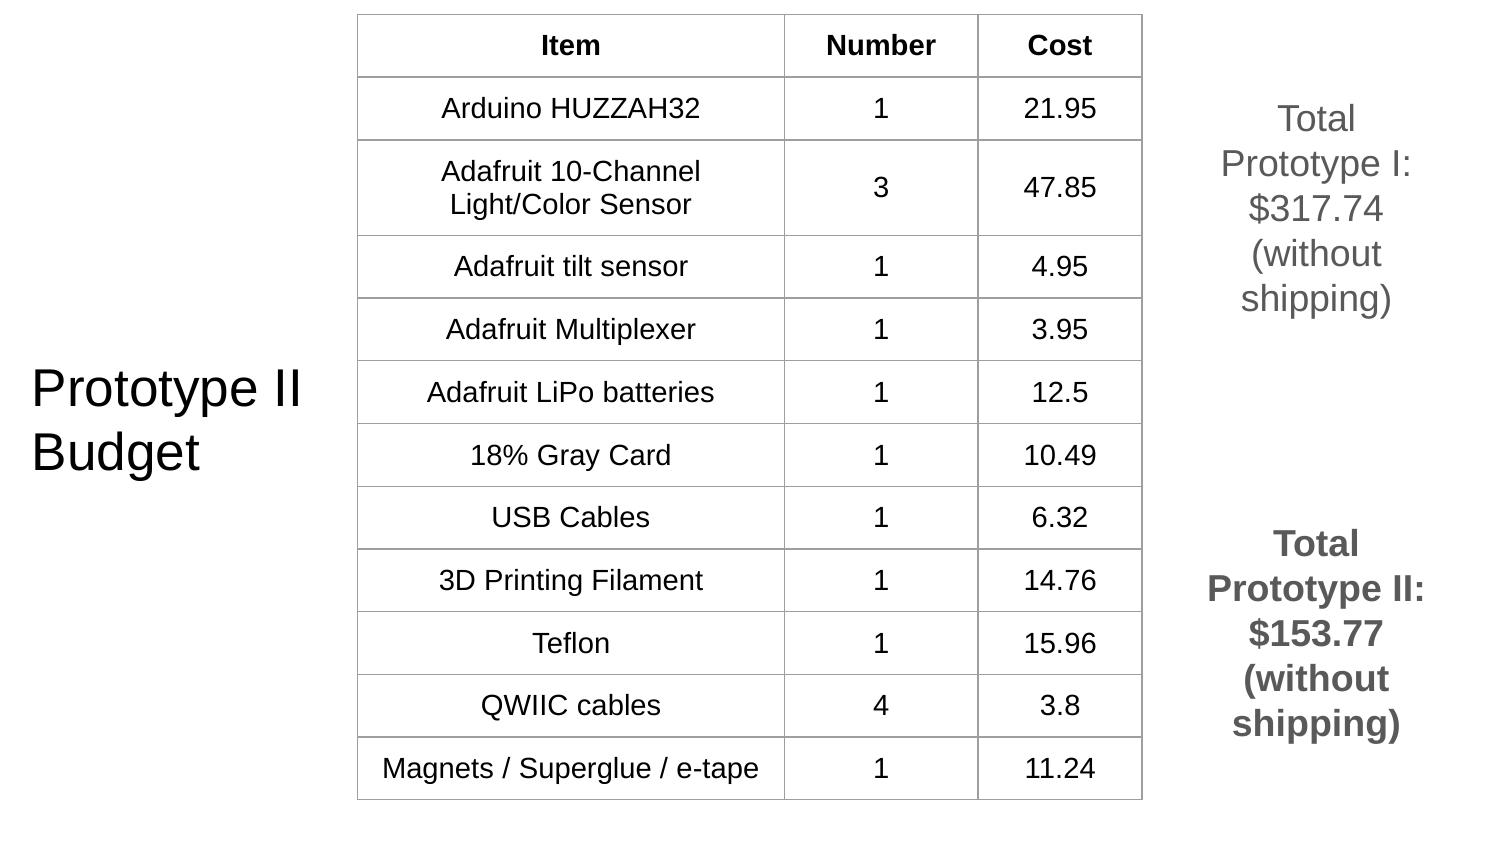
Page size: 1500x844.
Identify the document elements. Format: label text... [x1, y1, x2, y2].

table_cell 1 [785, 299, 977, 360]
table_cell Adafruit tilt sensor [358, 236, 784, 297]
table_cell 1 [785, 550, 977, 611]
table_cell QWIIC cables [358, 675, 784, 736]
table_cell 4 [785, 675, 977, 736]
table_cell Teflon [358, 612, 784, 674]
table_cell Magnets / Superglue / e-tape [358, 738, 784, 799]
table_cell 15.96 [979, 612, 1141, 674]
table_cell 10.49 [979, 424, 1141, 486]
table_cell 14.76 [979, 550, 1141, 611]
table_cell 1 [785, 78, 977, 139]
table_cell 47.85 [979, 141, 1141, 235]
table_cell USB Cables [358, 487, 784, 548]
table_cell Adafruit LiPo batteries [358, 361, 784, 423]
table_cell 4.95 [979, 236, 1141, 297]
table_cell 1 [785, 487, 977, 548]
table_cell 18% Gray Card [358, 424, 784, 486]
table_header Item [358, 15, 784, 76]
table_cell 3.95 [979, 299, 1141, 360]
table_cell 11.24 [979, 738, 1141, 799]
table_cell 1 [785, 236, 977, 297]
title Prototype II Budget [16, 338, 319, 506]
table_cell 1 [785, 612, 977, 674]
table_header Cost [979, 15, 1141, 76]
table_cell 1 [785, 361, 977, 423]
table_cell 1 [785, 424, 977, 486]
text_box Total Prototype II: $153.77 (without shipping) [1181, 504, 1452, 760]
table_cell Adafruit 10-Channel Light/Color Sensor [358, 141, 784, 235]
table_cell Adafruit Multiplexer [358, 299, 784, 360]
table_cell 3.8 [979, 675, 1141, 736]
table_header Number [785, 15, 977, 76]
table_cell 3 [785, 141, 977, 235]
text_box Total Prototype I: $317.74 (without shipping) [1181, 79, 1452, 335]
table_cell Arduino HUZZAH32 [358, 78, 784, 139]
table_cell 1 [785, 738, 977, 799]
table_cell 21.95 [979, 78, 1141, 139]
table_cell 3D Printing Filament [358, 550, 784, 611]
table_cell 6.32 [979, 487, 1141, 548]
table_cell 12.5 [979, 361, 1141, 423]
